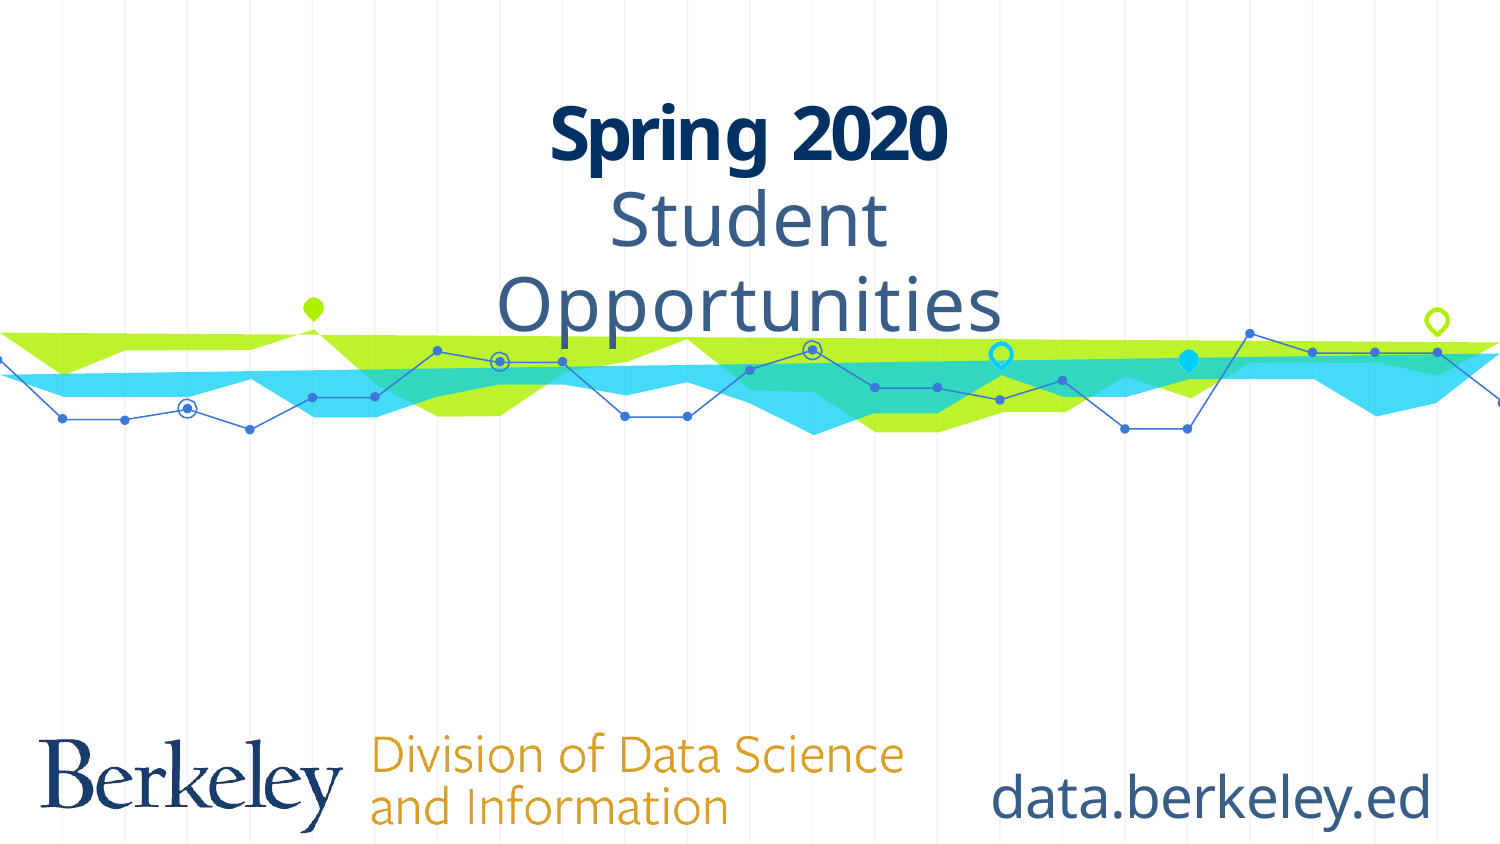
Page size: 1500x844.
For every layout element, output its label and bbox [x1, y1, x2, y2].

text_box [0, 0, 1500, 844]
